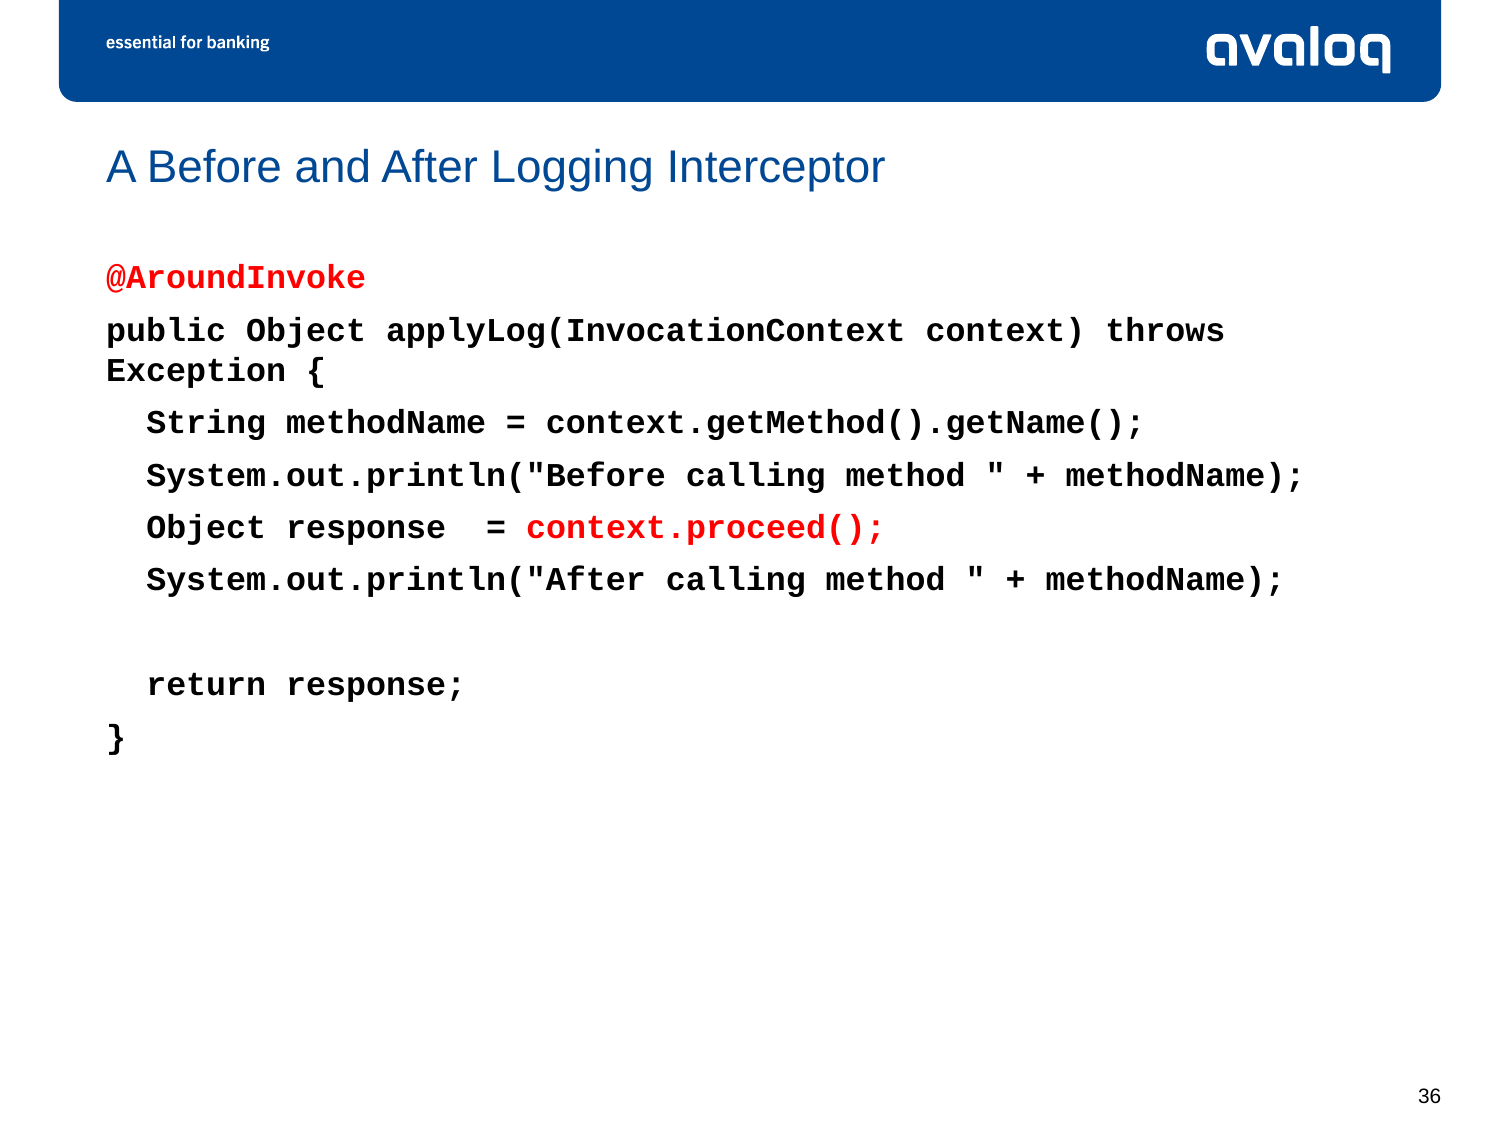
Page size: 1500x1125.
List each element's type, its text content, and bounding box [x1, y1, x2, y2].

title A Before and After Logging Interceptor [105, 142, 1394, 215]
slide_number 36 [1200, 1082, 1442, 1112]
list @AroundInvoke public Object applyLog(InvocationContext context) throws Exception { String methodName = context.getMethod().getName(); System.out.println("Before calling method " + methodName); Object response = context.proceed(); System.out.println("After calling method " + methodName); return response; } [105, 255, 1394, 1042]
